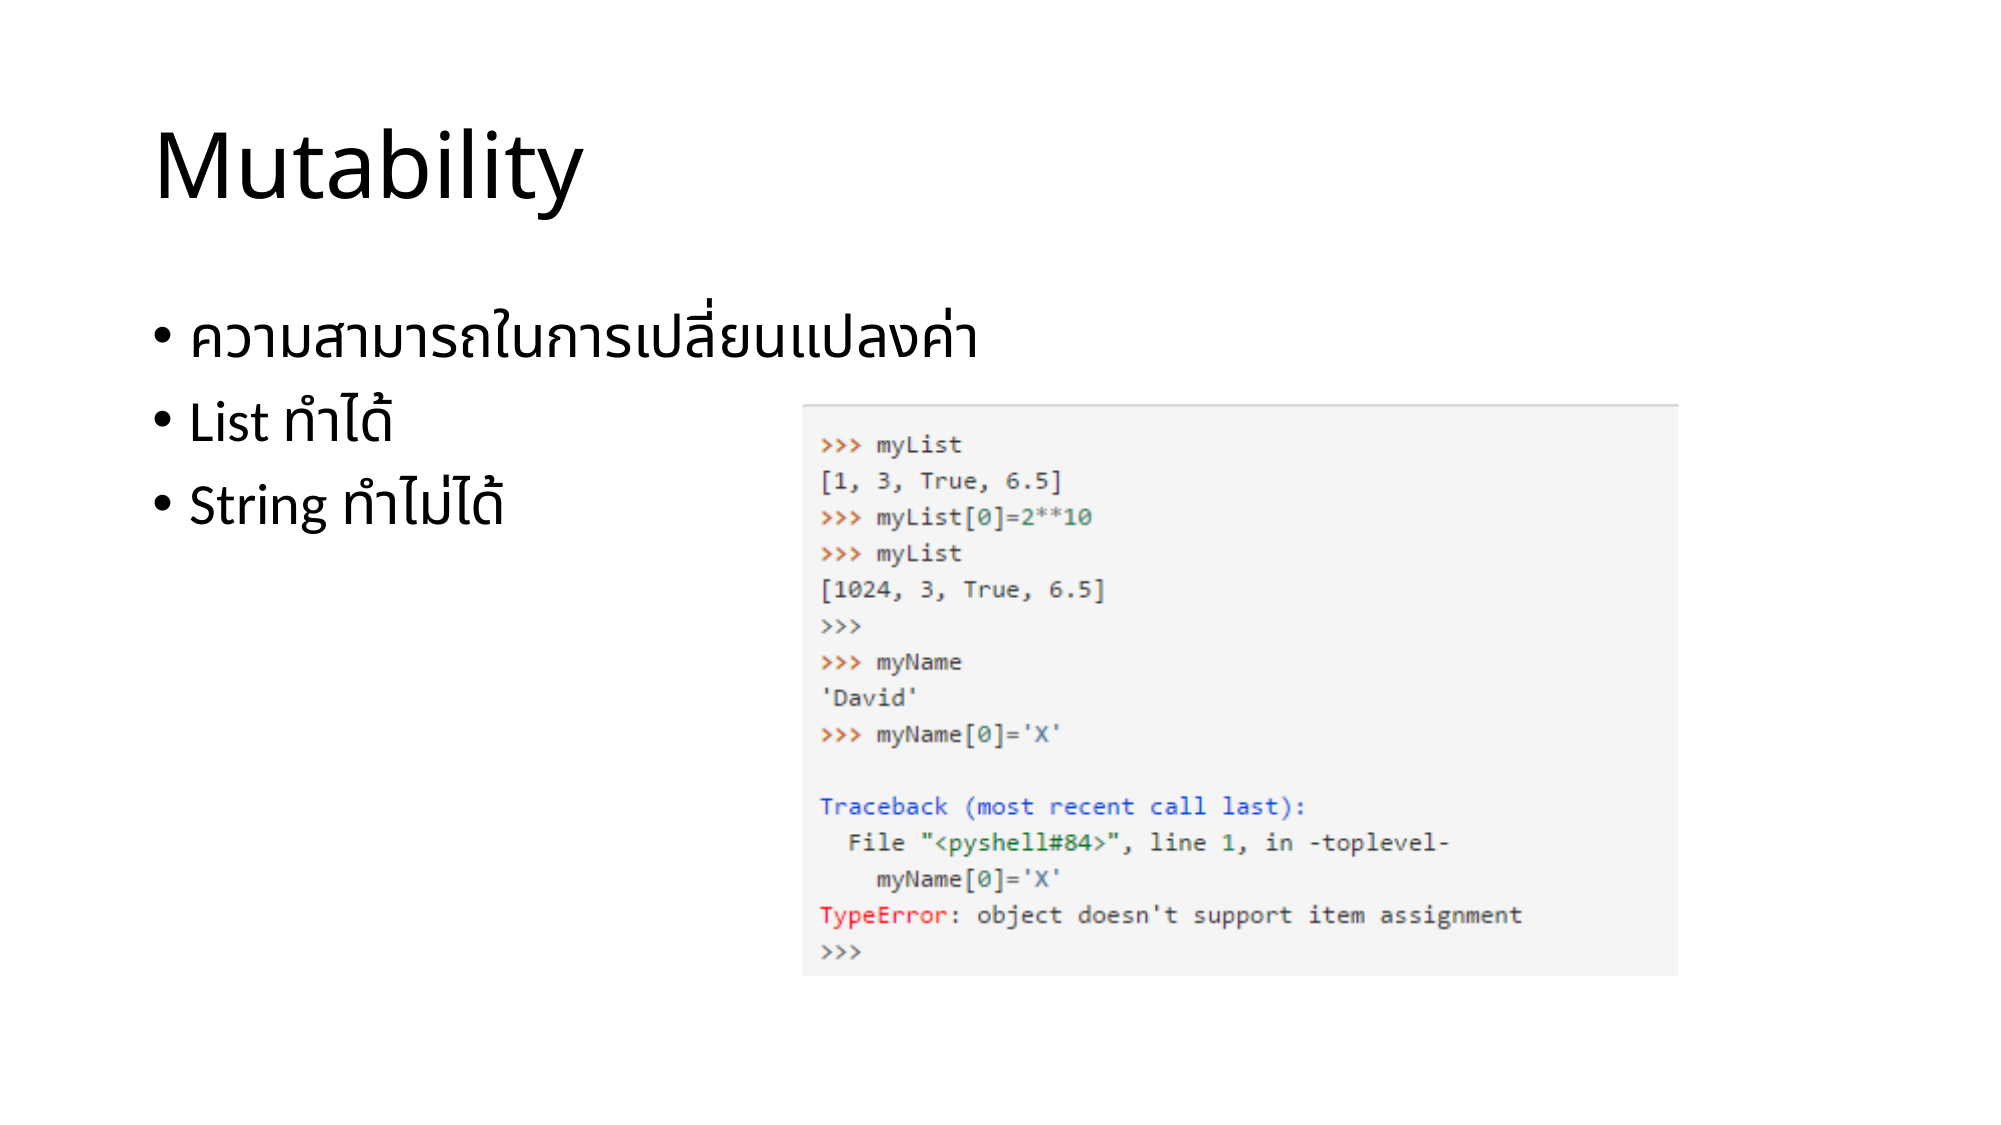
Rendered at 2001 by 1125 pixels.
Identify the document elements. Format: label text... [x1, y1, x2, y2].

list ความสามารถในการเปลี่ยนแปลงค่า List ทำได้ String ทำไม่ได้ [137, 299, 1863, 1014]
title Mutability [137, 59, 1863, 278]
picture [802, 389, 1679, 976]
